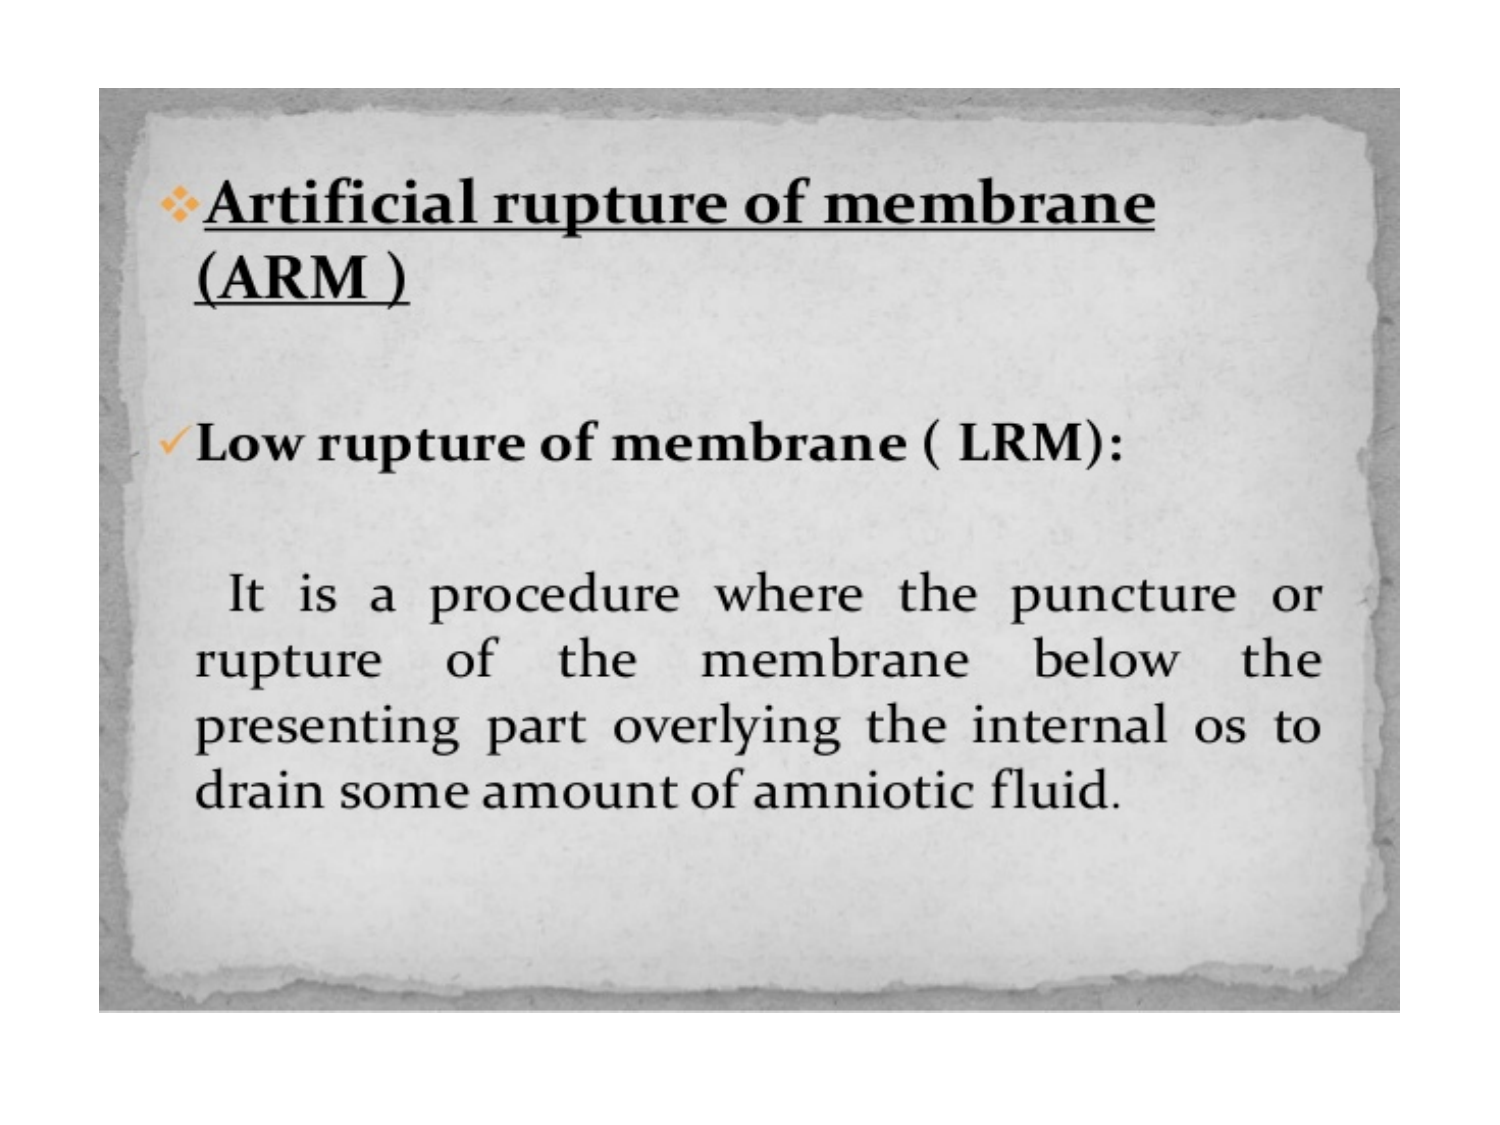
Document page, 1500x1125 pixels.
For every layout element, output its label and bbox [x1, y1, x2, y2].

picture [99, 88, 1401, 1013]
